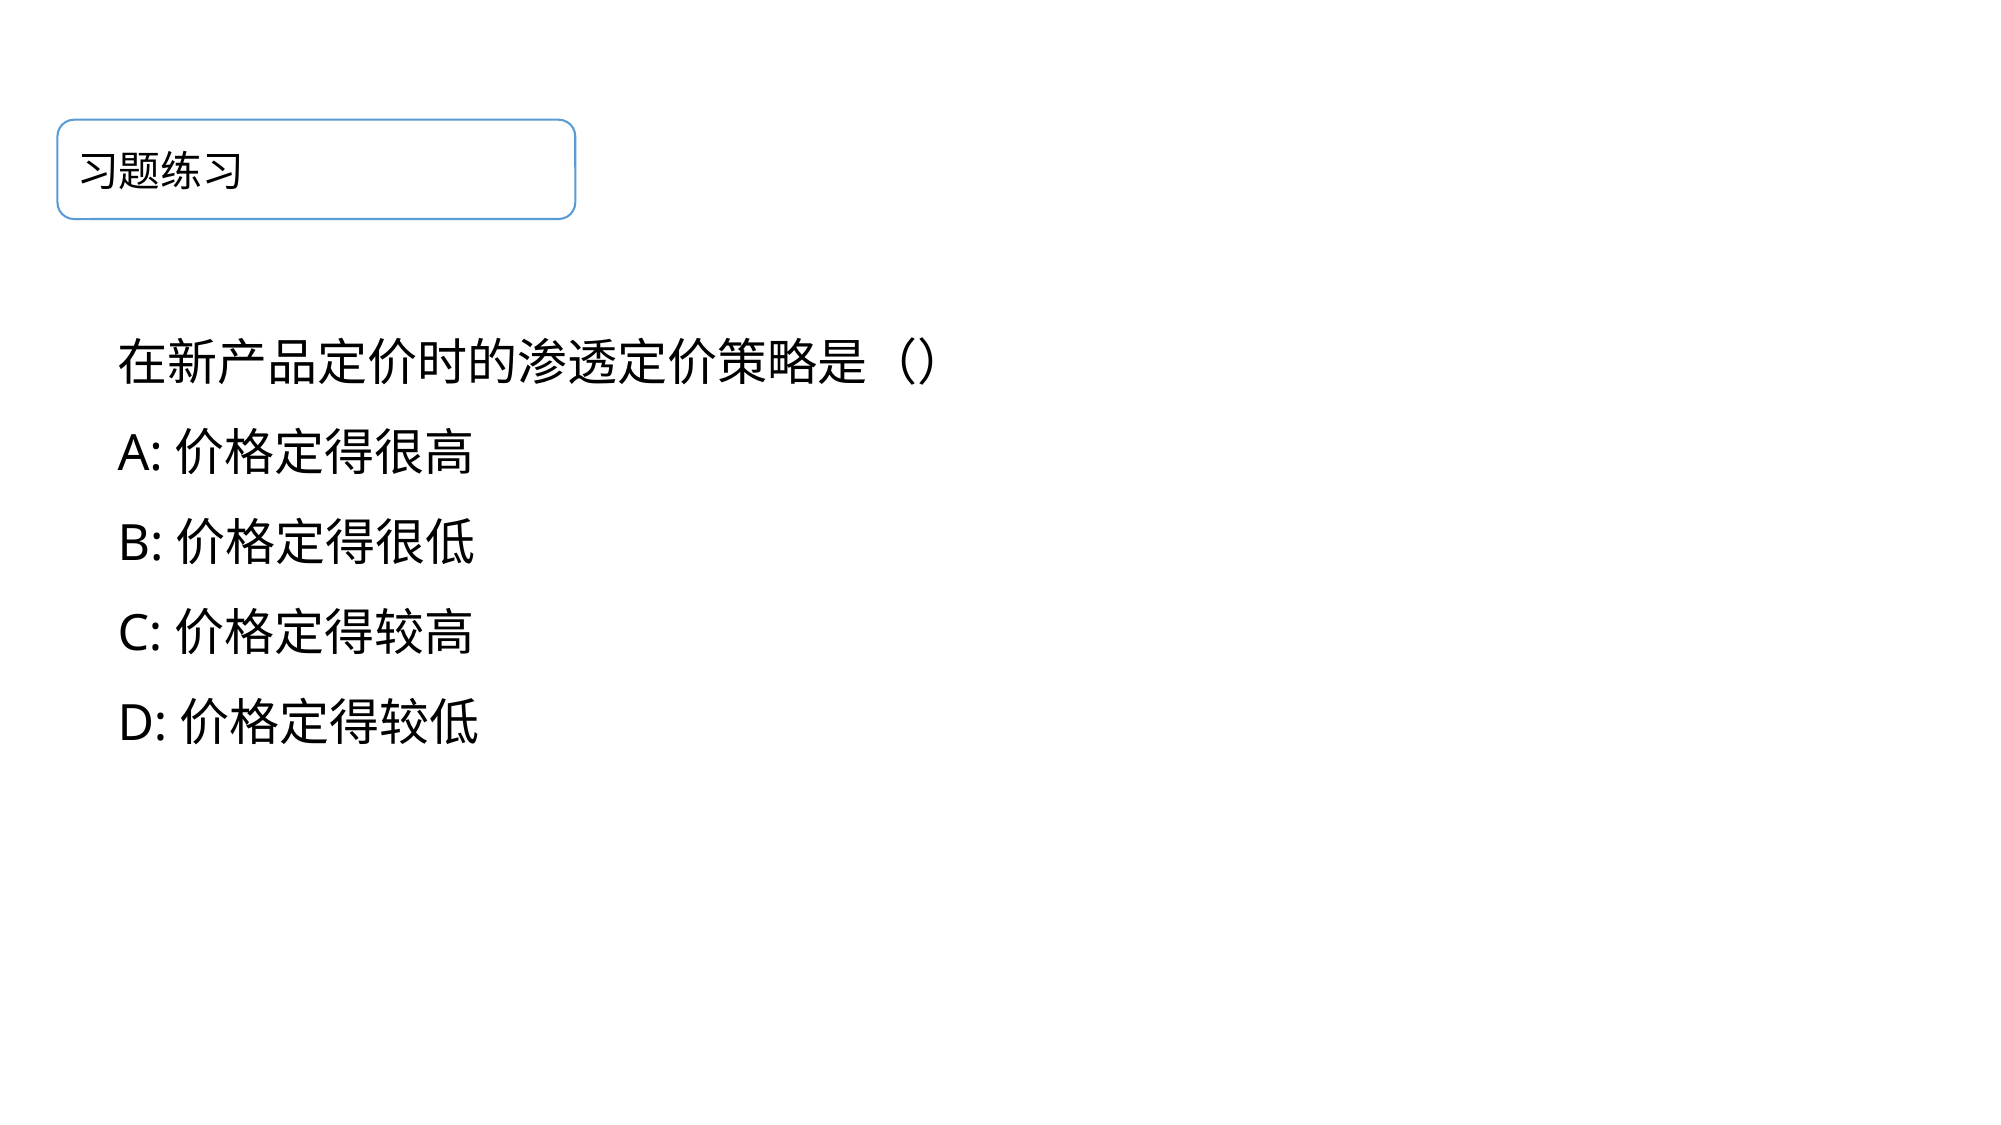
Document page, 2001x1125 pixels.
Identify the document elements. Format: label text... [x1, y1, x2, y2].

text_box 在新产品定价时的渗透定价策略是（） A:价格定得很高 B:价格定得很低 C:价格定得较高 D:价格定得较低 [102, 293, 1887, 939]
text_box 习题练习 [56, 118, 577, 221]
